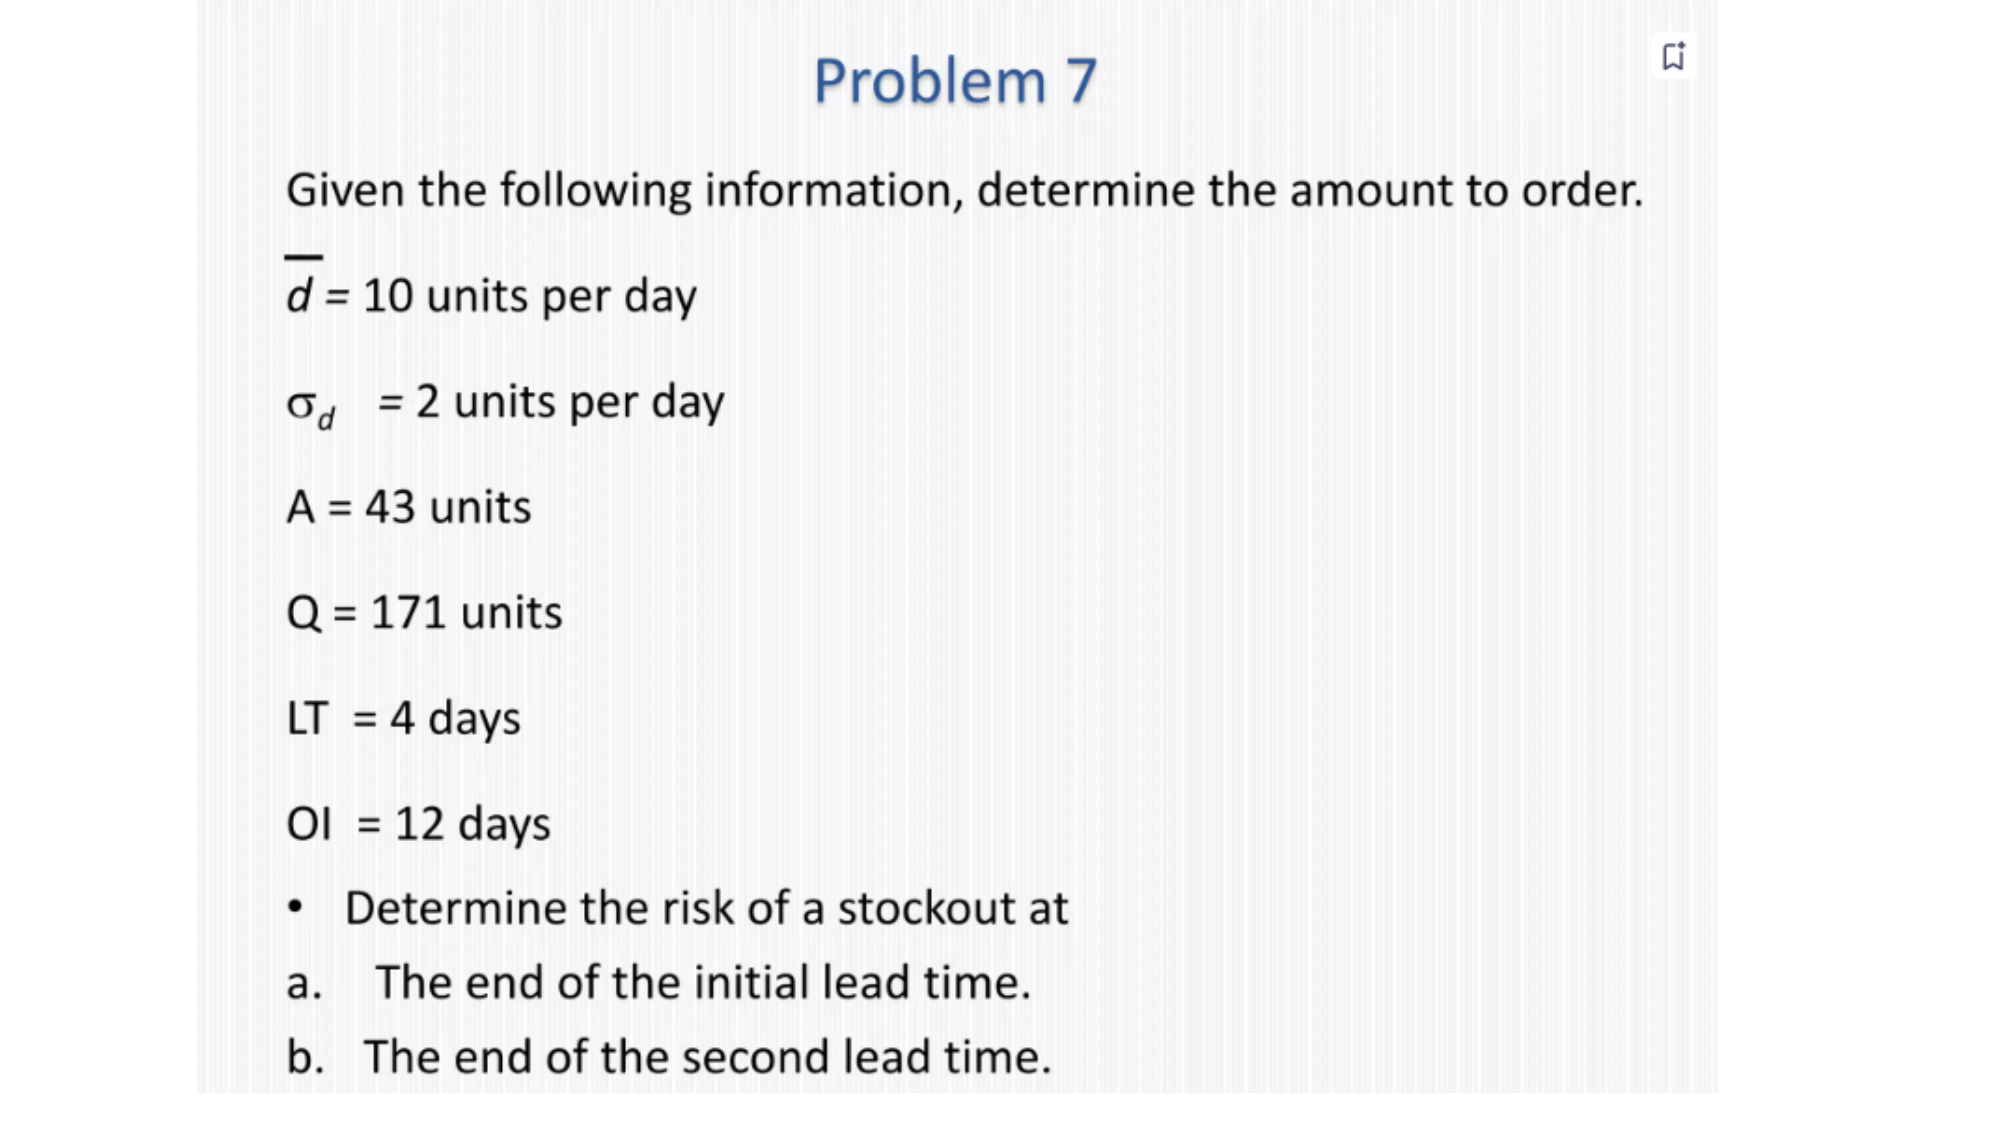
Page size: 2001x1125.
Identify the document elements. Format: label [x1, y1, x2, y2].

list [197, 0, 1719, 1093]
